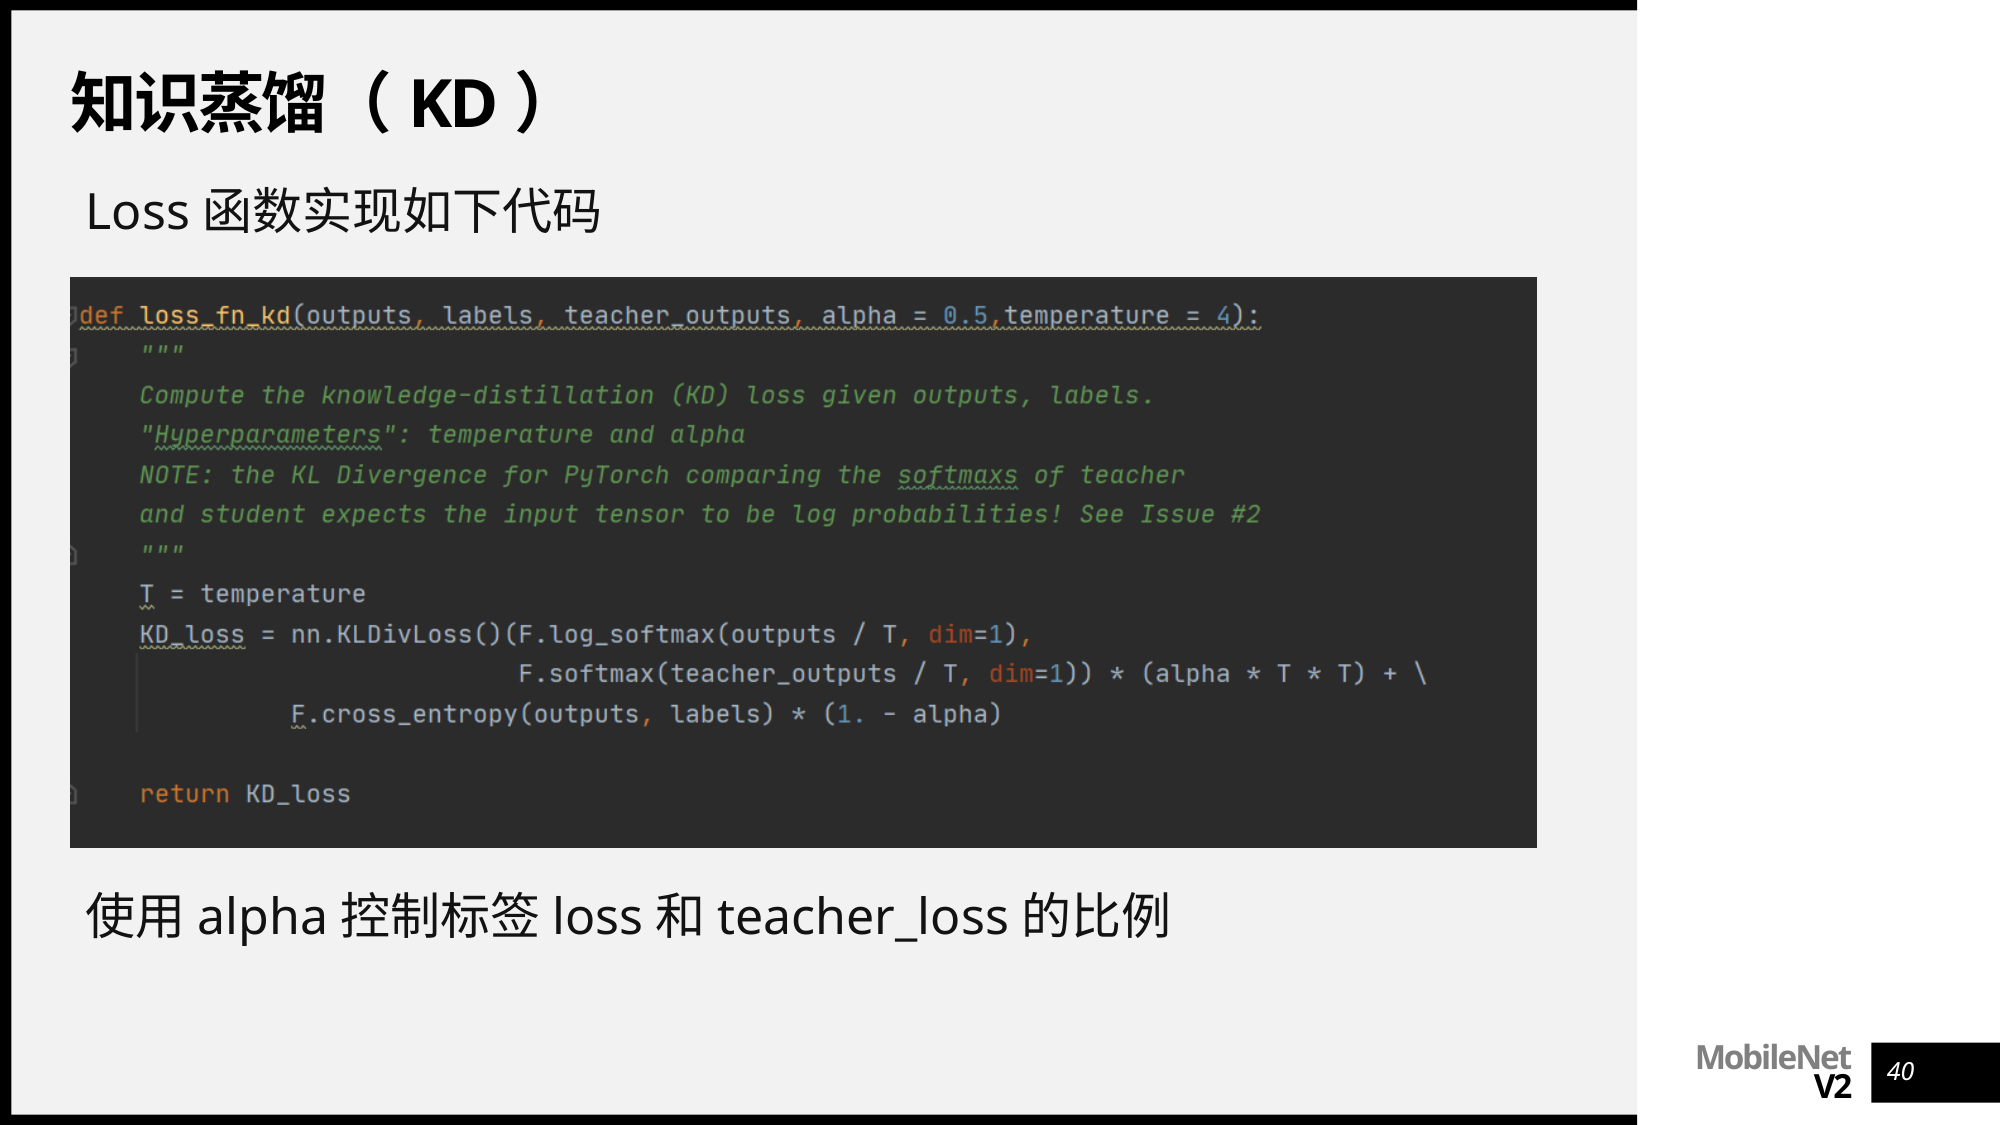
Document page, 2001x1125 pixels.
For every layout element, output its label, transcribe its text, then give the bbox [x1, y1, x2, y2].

title 知识蒸馏（KD） [70, 70, 1580, 142]
text_box Loss函数实现如下代码 [70, 171, 1506, 247]
picture [70, 277, 1537, 848]
slide_number 40 [1877, 1050, 1924, 1096]
text_box 使用alpha控制标签loss和teacher_loss的比例 [70, 877, 1537, 953]
